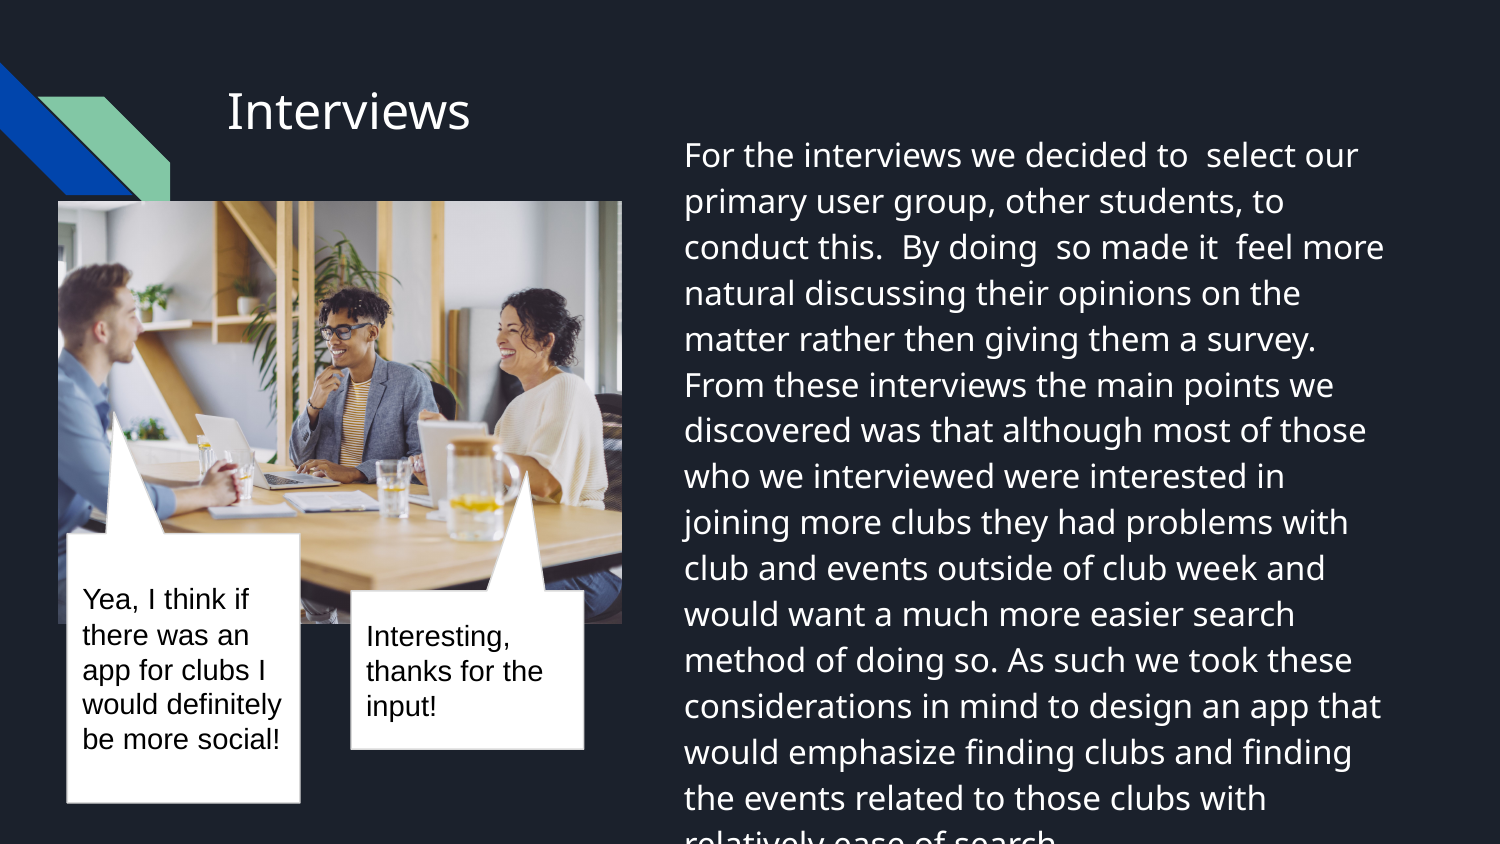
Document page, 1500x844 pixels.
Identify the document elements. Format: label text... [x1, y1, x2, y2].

title Interviews [212, 64, 1368, 215]
text_box Interesting, thanks for the input! [351, 633, 584, 750]
text_box Yea, I think if there was an app for clubs I would definitely be more social! [67, 633, 300, 803]
list For the interviews we decided to select our primary user group, other students, to conduct this. By doing so made it feel more natural discussing their opinions on the matter rather then giving them a survey. From these interviews the main points we discovered was that although most of those who we interviewed were interested in joining more clubs they had problems with club and events outside of club week and would want a much more easier search method of doing so. As such we took these considerations in mind to design an app that would emphasize finding clubs and finding the events related to those clubs with relatively ease of search. [668, 113, 1417, 591]
picture [58, 201, 622, 624]
